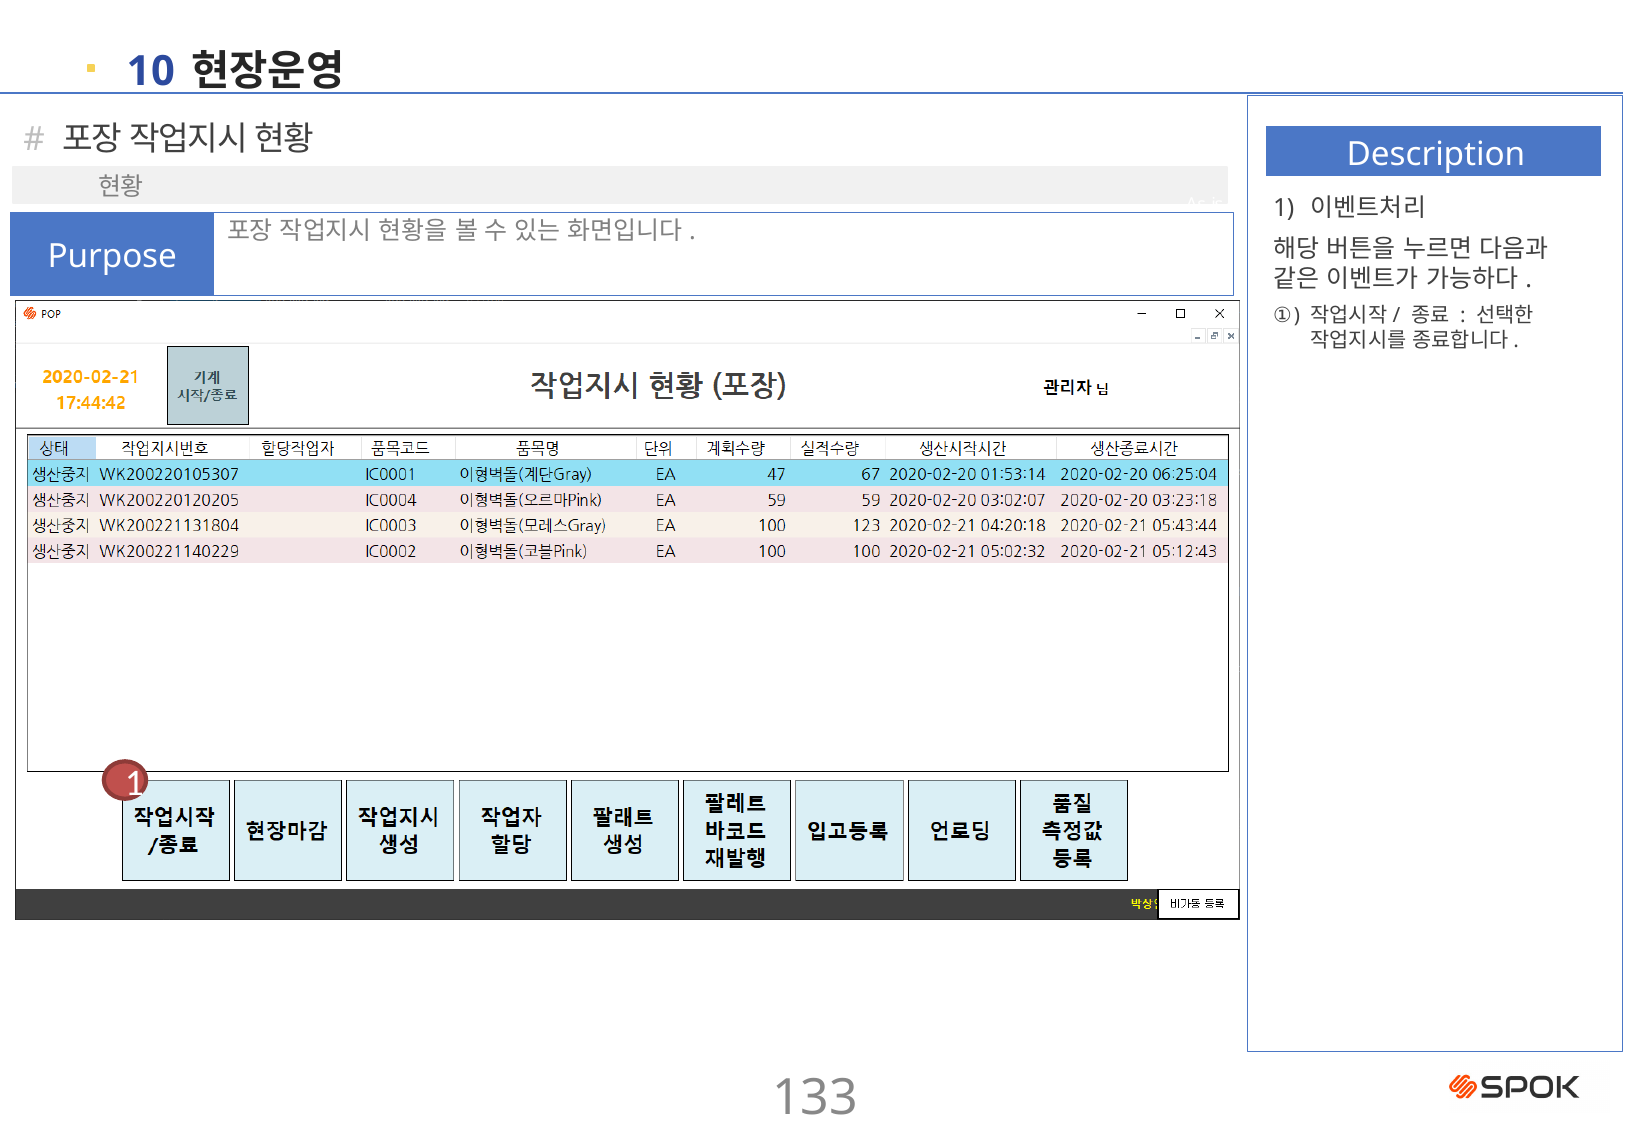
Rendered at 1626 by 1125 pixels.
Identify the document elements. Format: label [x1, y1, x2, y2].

picture [1449, 1060, 1610, 1114]
slide_number [483, 1064, 1142, 1125]
text_box [0, 42, 1623, 1052]
